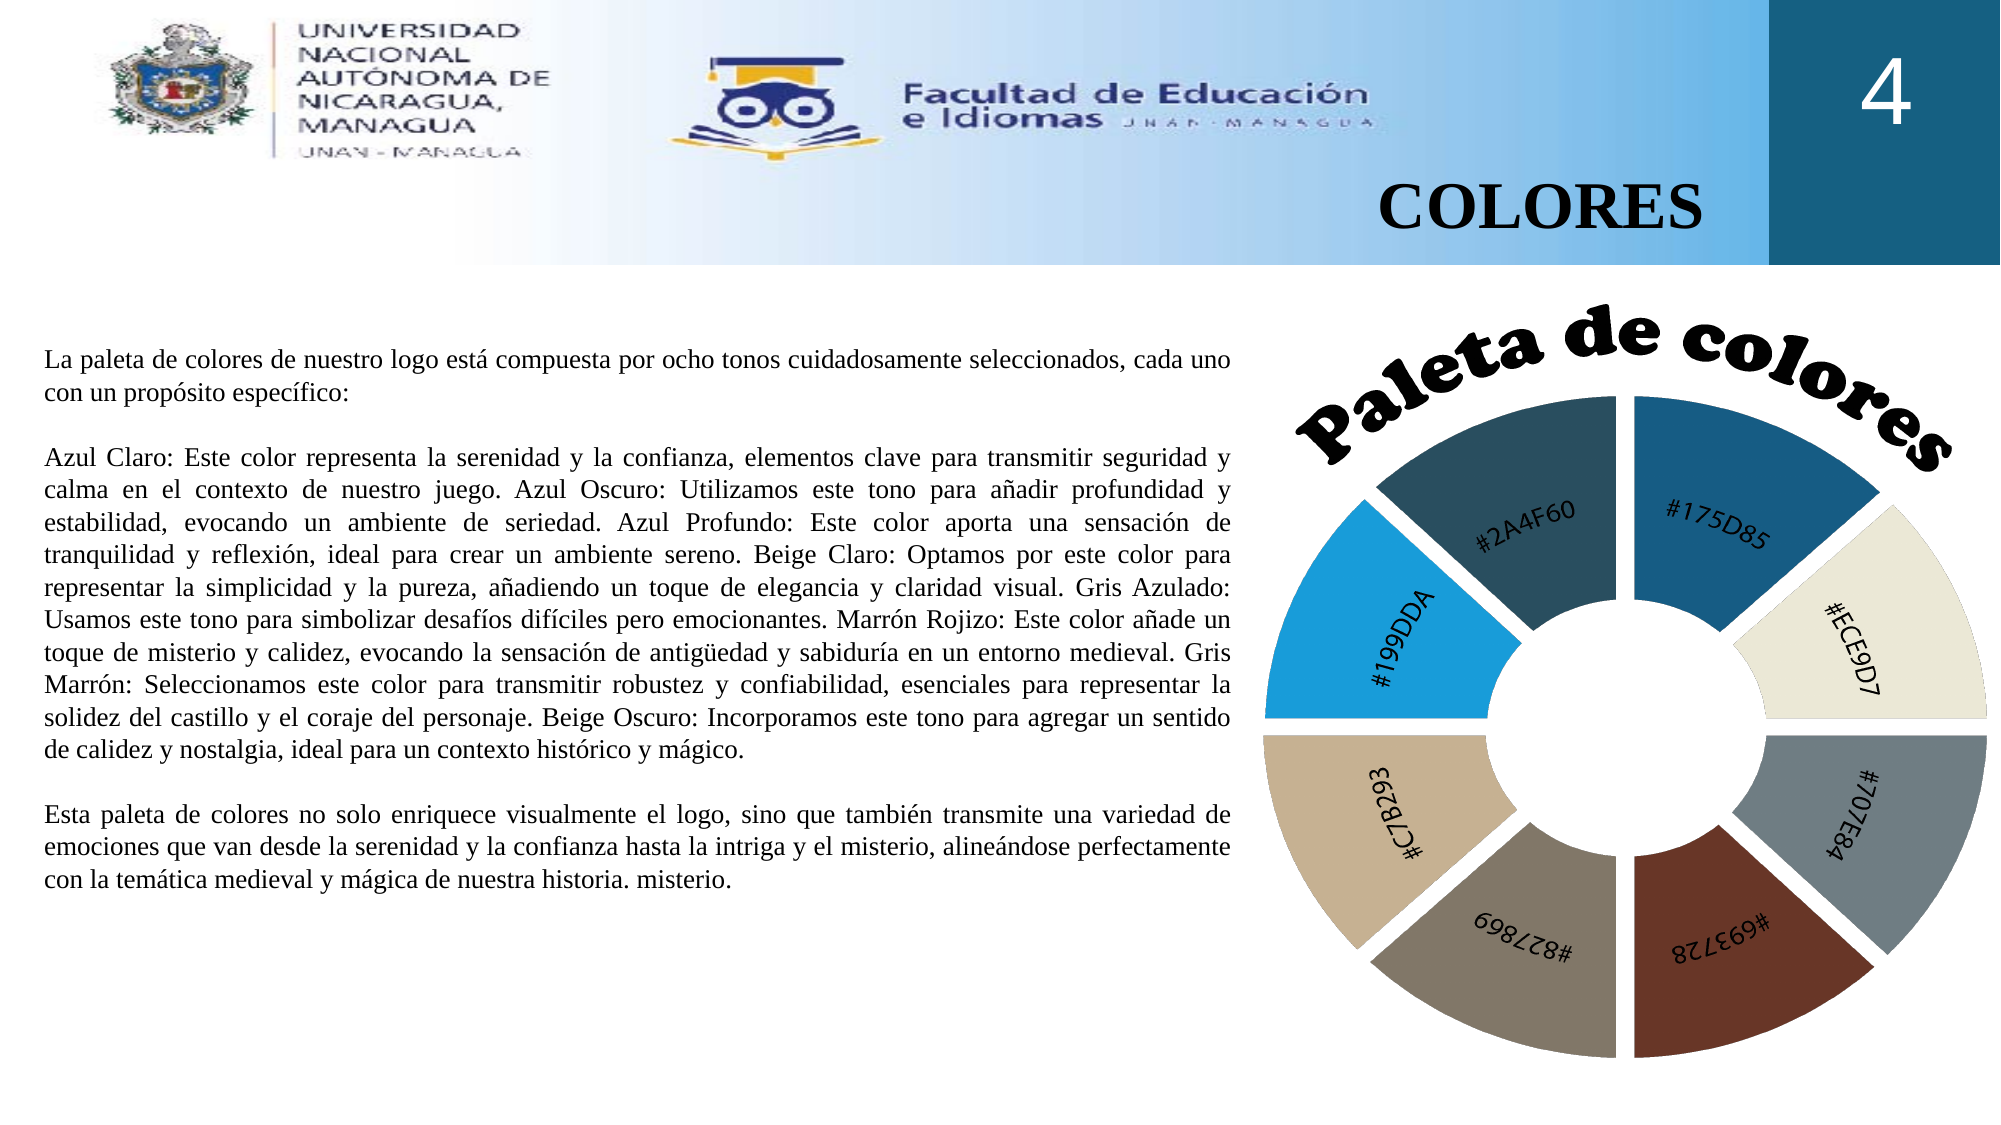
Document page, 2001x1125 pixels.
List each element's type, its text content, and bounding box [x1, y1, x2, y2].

text_box La paleta de colores de nuestro logo está compuesta por ocho tonos cuidadosamente seleccionados, cada uno con un propósito específico: Azul Claro: Este color representa la serenidad y la confianza, elementos clave para transmitir seguridad y calma en el contexto de nuestro juego. Azul Oscuro: Utilizamos este tono para añadir profundidad y estabilidad, evocando un ambiente de seriedad. Azul Profundo: Este color aporta una sensación de tranquilidad y reflexión, ideal para crear un ambiente sereno. Beige Claro: Optamos por este color para representar la simplicidad y la pureza, añadiendo un toque de elegancia y claridad visual. Gris Azulado: Usamos este tono para simbolizar desafíos difíciles pero emocionantes. Marrón Rojizo: Este color añade un toque de misterio y calidez, evocando la sensación de antigüedad y sabiduría en un entorno medieval. Gris Marrón: Seleccionamos este color para transmitir robustez y confiabilidad, esenciales para representar la solidez del castillo y el coraje del personaje. Beige Oscuro: Incorporamos este tono para agregar un sentido de calidez y nostalgia, ideal para un contexto histórico y mágico. Esta paleta de colores no solo enriquece visualmente el logo, sino que también transmite una variedad de emociones que van desde la serenidad y la confianza hasta la intriga y el misterio, alineándose perfectamente con la temática medieval y mágica de nuestra historia. misterio. [29, 334, 1217, 902]
picture [1217, 290, 2000, 1101]
picture [0, 0, 2000, 266]
